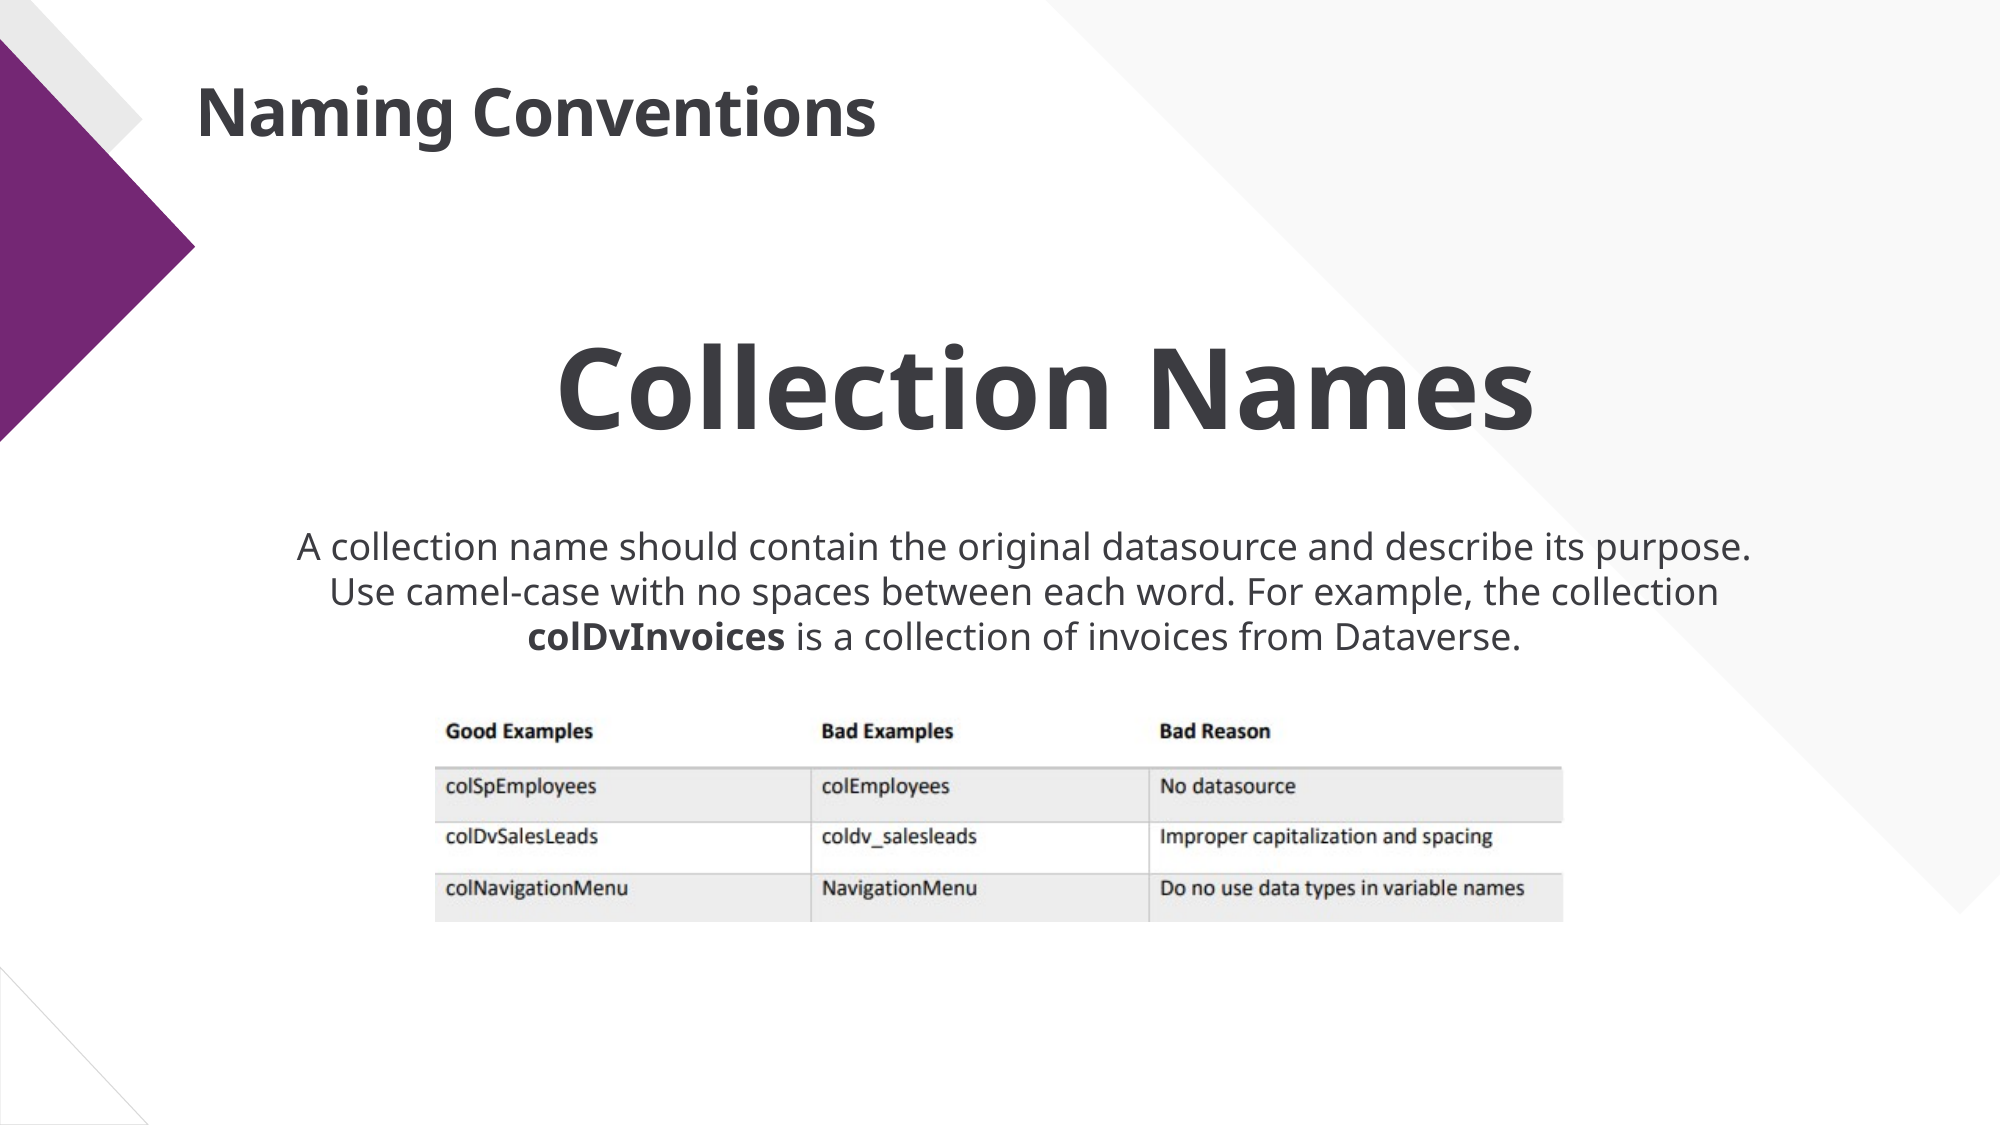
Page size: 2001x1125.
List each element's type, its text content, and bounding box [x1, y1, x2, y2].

text_box [0, 966, 149, 1125]
picture [435, 693, 1565, 923]
text_box Collection Names [218, 261, 1874, 508]
title Naming Conventions [196, 76, 1211, 158]
text_box A collection name should contain the original datasource and describe its purpose. Use camel-case with no spaces between each word. For example, the collection colDvInvoices is a collection of invoices from Dataverse. [278, 487, 1772, 694]
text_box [0, 0, 196, 443]
text_box [1045, 0, 2000, 915]
